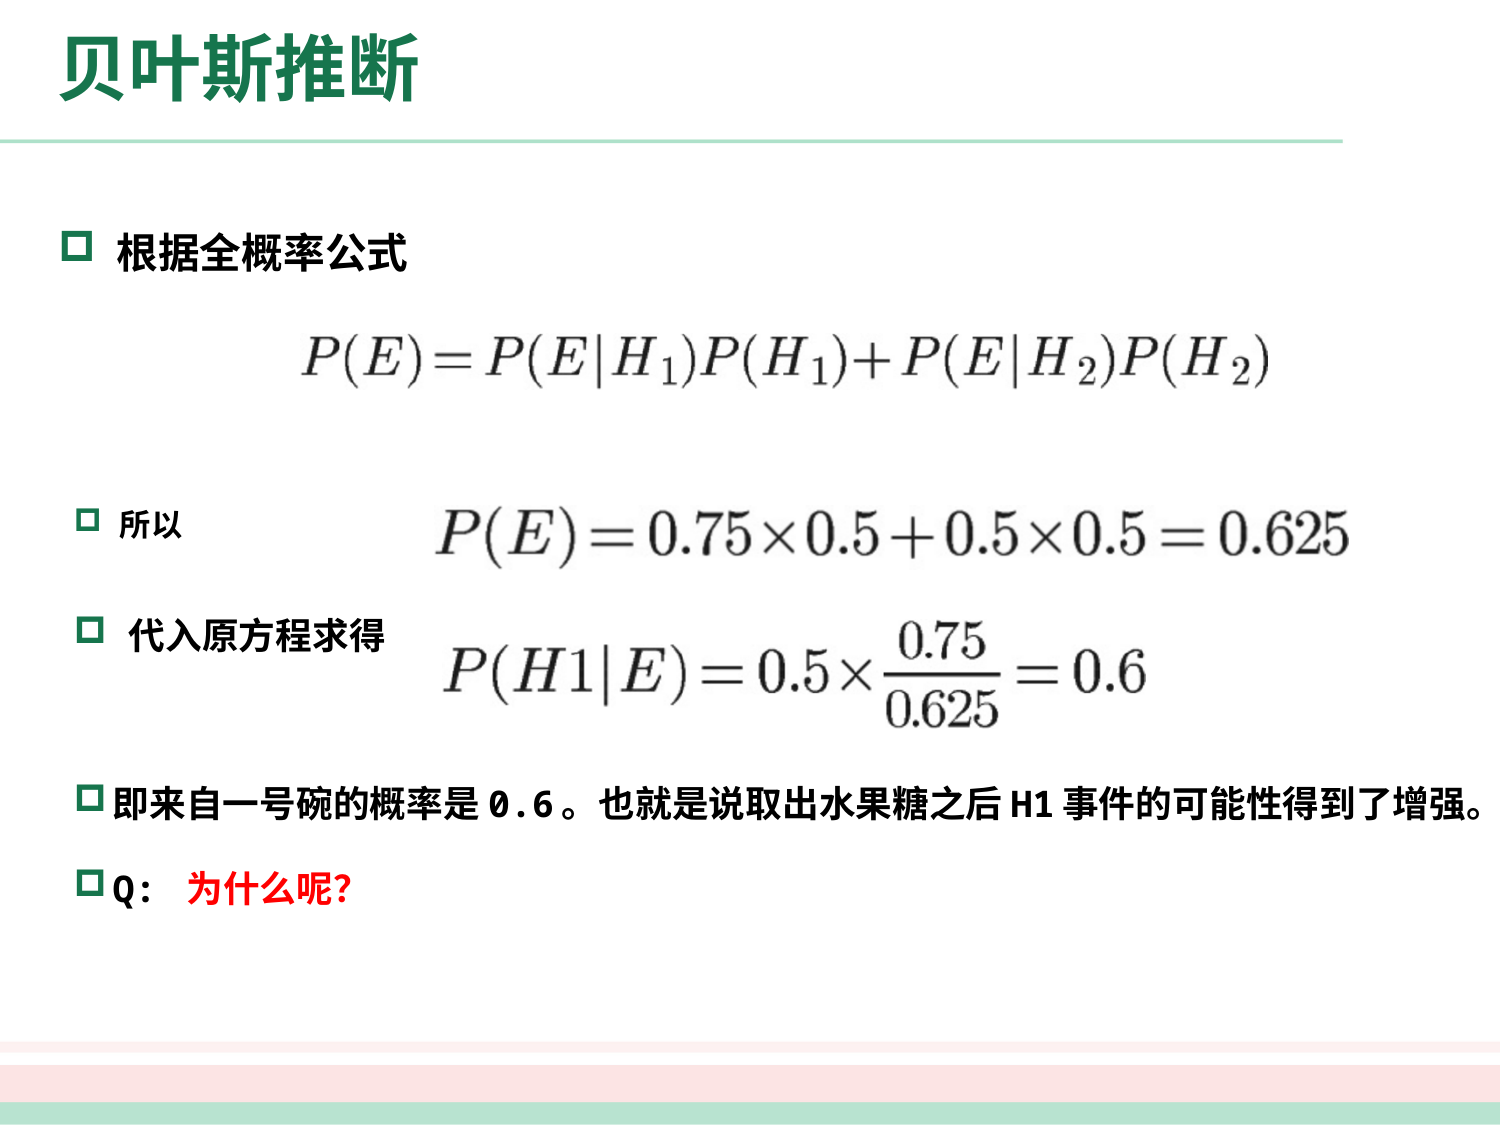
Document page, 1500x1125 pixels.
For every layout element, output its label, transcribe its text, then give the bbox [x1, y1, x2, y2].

picture [0, 0, 1500, 1125]
picture [424, 614, 1171, 734]
list 根据全概率公式 [43, 193, 1284, 298]
text_box 代入原方程求得 即来自一号碗的概率是0.6。也就是说取出水果糖之后H1事件的可能性得到了增强。 Q: 为什么呢？ [58, 582, 1500, 939]
text_box 贝叶斯推断 [41, 24, 1335, 119]
text_box 所以 [58, 478, 1300, 551]
